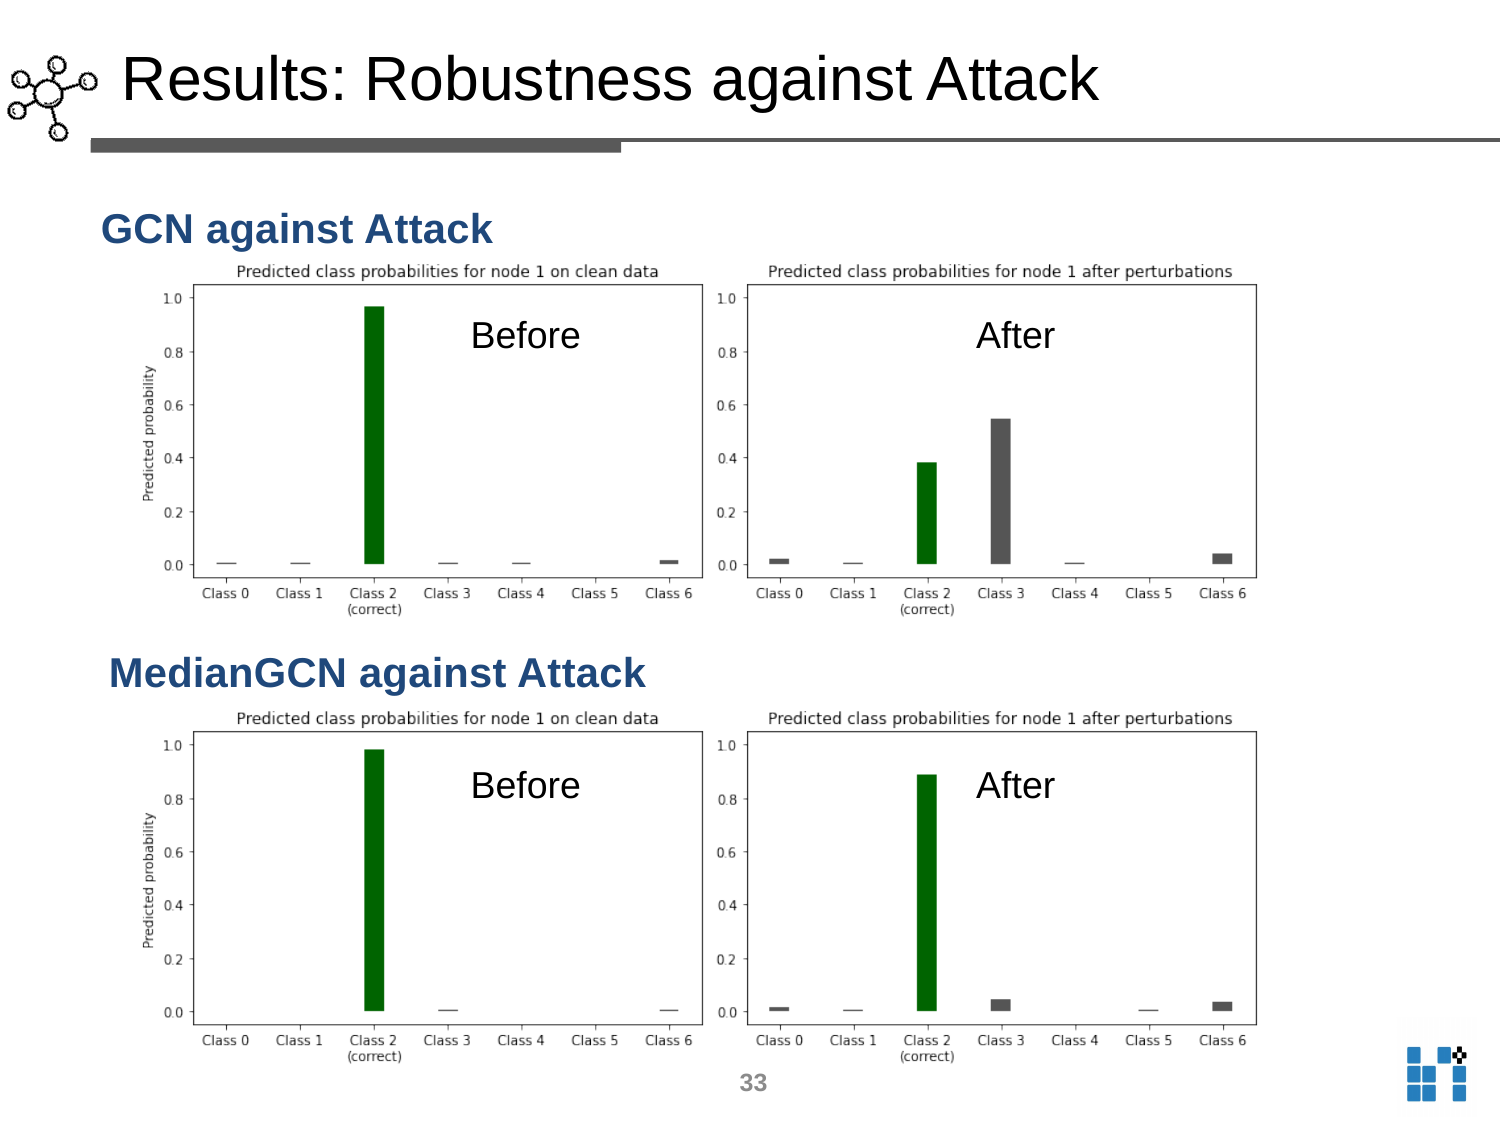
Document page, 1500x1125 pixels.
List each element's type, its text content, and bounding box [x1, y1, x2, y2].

picture [135, 702, 1264, 1072]
picture [135, 255, 1264, 625]
picture [1396, 1017, 1477, 1117]
text_box GCN against Attack [98, 176, 526, 252]
slide_number 33 [662, 1072, 845, 1105]
text_box MedianGCN against Attack [106, 620, 663, 696]
title Results: Robustness against Attack [106, 20, 1401, 140]
